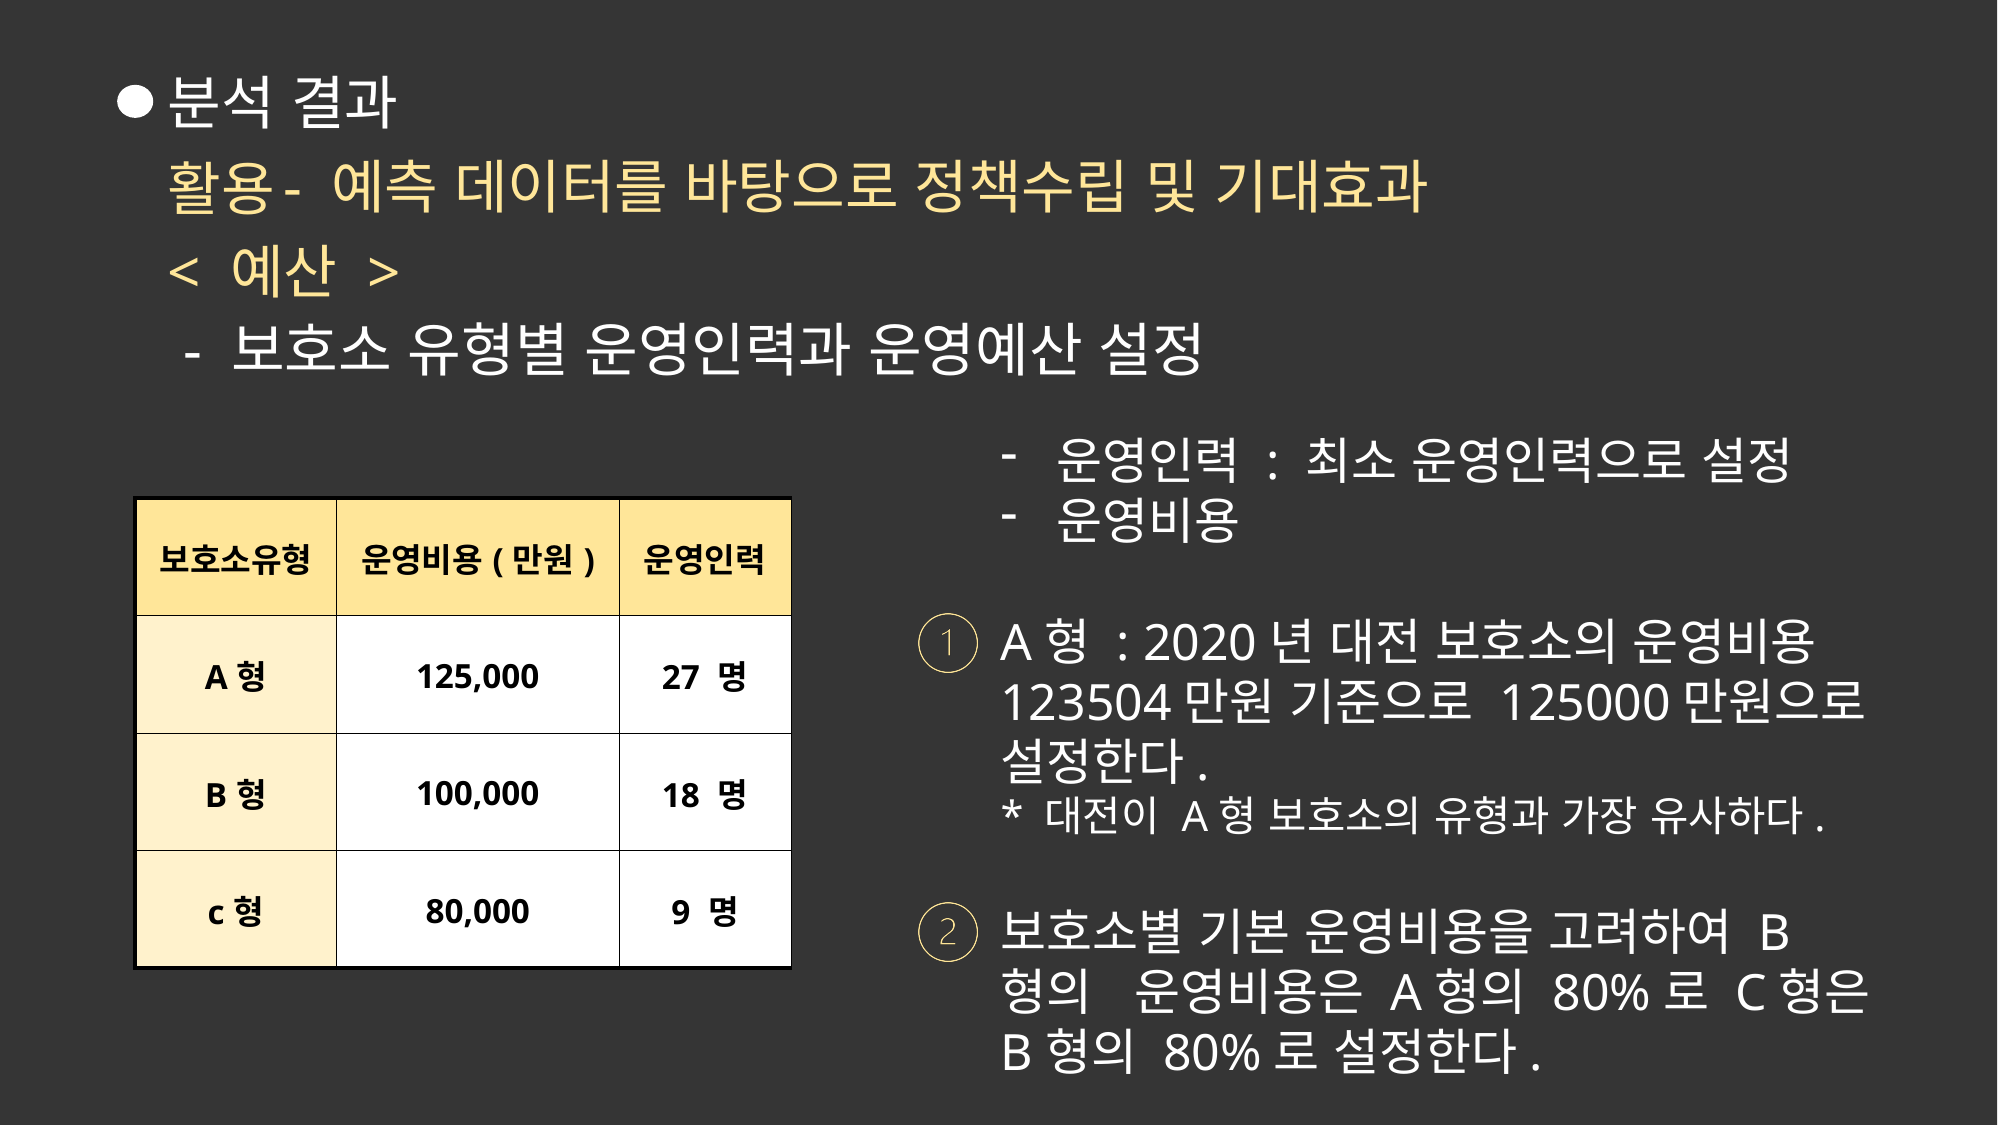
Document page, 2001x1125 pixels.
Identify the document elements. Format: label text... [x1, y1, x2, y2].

table_cell 125,000 [337, 616, 619, 733]
table_cell 27 명 [620, 616, 791, 733]
table_header 운영인력 [620, 500, 791, 615]
picture [910, 605, 986, 681]
table_cell B형 [137, 734, 336, 850]
table_cell 80,000 [337, 851, 619, 966]
table_cell c형 [137, 851, 336, 966]
text_box - 예측 데이터를 바탕으로 정책수립 및 기대효과 [380, 142, 2000, 228]
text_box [117, 58, 425, 145]
table_header 운영비용(만원) [337, 500, 619, 615]
table_cell 18 명 [620, 734, 791, 850]
text_box < 예산 > [153, 227, 425, 313]
picture [910, 894, 986, 970]
table_cell A형 [137, 616, 336, 733]
text_box - 보호소 유형별 운영인력과 운영예산 설정 [153, 305, 1876, 391]
text_box 운영인력 : 최소 운영인력으로 설정 운영비용 A형 : 2020년 대전 보호소의 운영비용123504만원 기준으로 125000만원으로 설정한다. * 대전이 A형 보호소의 유형과 가장 유사하다. 보호소별 기본 운영비용을 고려하여 B형의 운영비용은 A형의 80%로 C형은 B형의 80%로 설정한다. [985, 422, 1893, 1088]
table_header 보호소유형 [137, 500, 336, 615]
text_box [0, 0, 1998, 1125]
table_cell 9 명 [620, 851, 791, 966]
text_box 활용 [153, 145, 380, 230]
table_cell 100,000 [337, 734, 619, 850]
